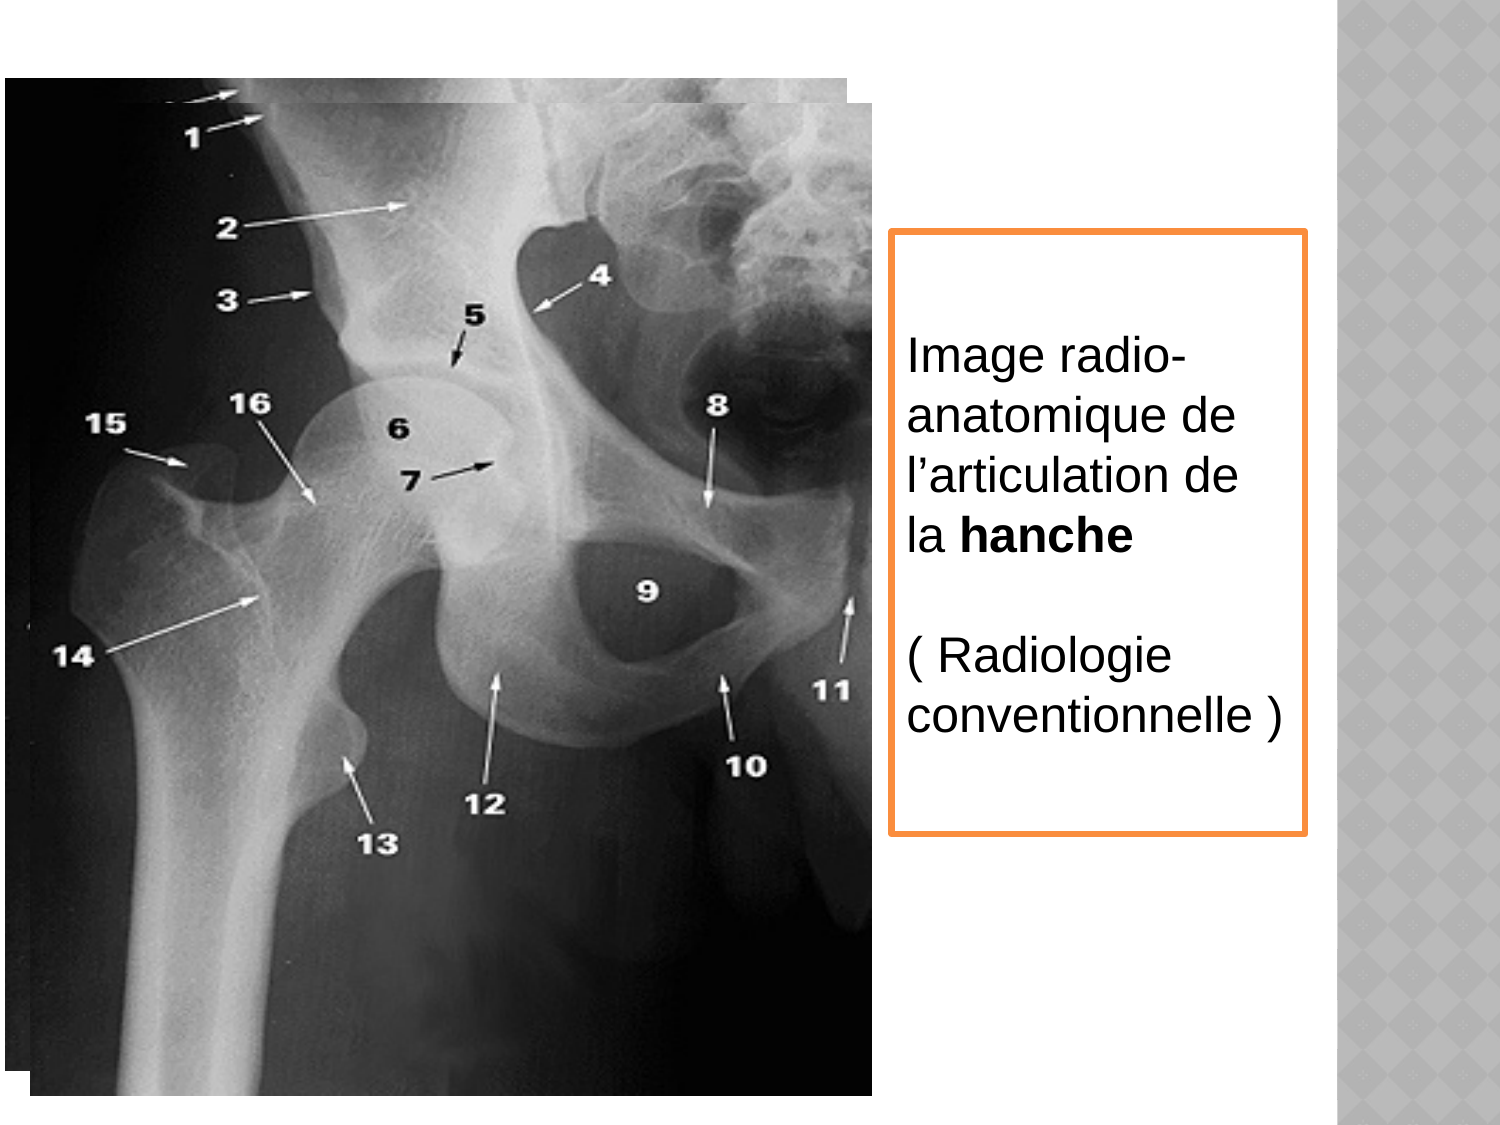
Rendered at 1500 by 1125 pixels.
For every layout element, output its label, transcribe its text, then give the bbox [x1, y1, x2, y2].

picture [5, 77, 873, 1096]
text_box Image radio-anatomique de l’articulation de la hanche ( Radiologie conventionnelle ) [888, 228, 1308, 837]
